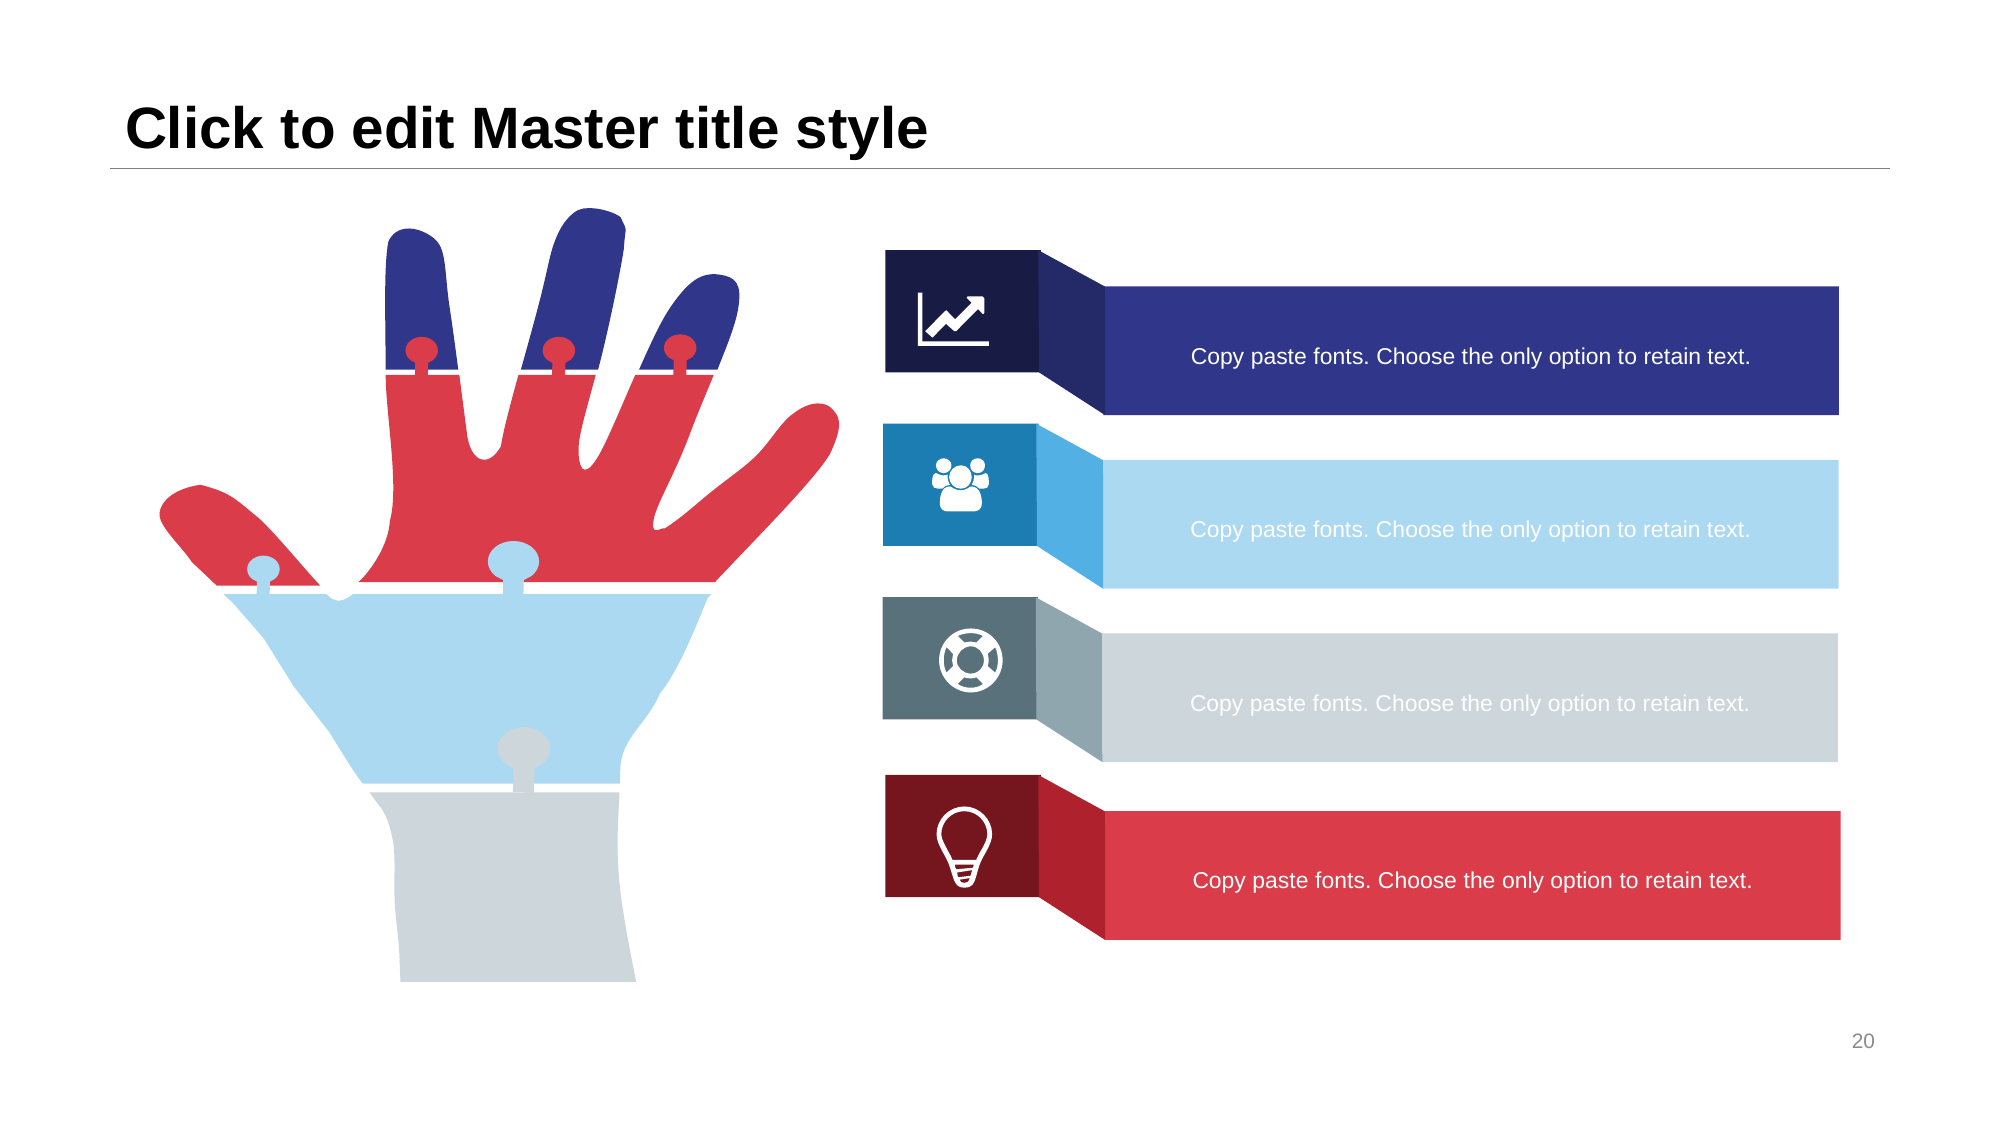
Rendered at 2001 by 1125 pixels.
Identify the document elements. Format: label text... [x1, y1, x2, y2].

slide_number 20 [1412, 1023, 1890, 1058]
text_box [159, 208, 1841, 982]
title Click to edit Master title style [109, 0, 1890, 169]
